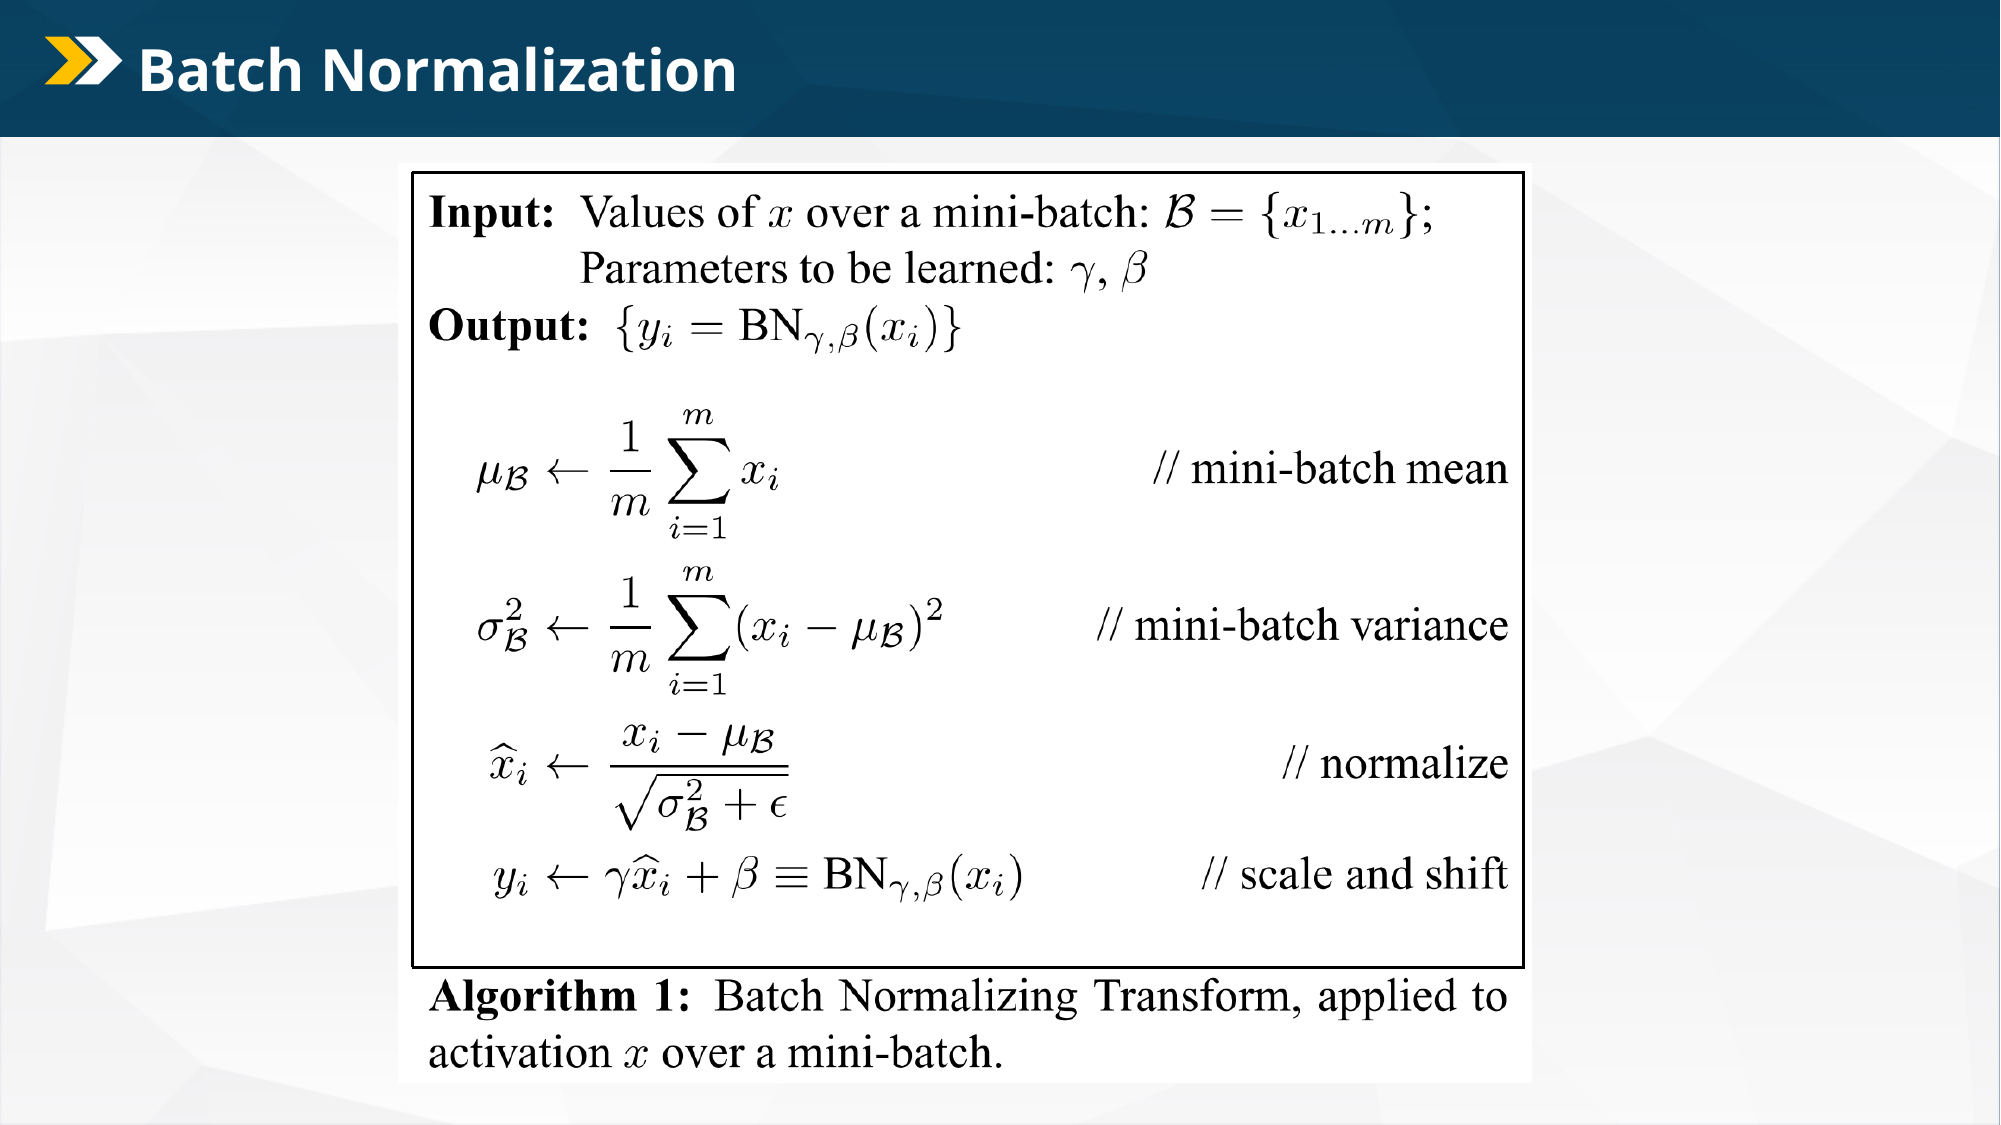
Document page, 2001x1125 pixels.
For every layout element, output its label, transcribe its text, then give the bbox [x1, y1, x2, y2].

title Batch Normalization [122, 33, 1755, 124]
picture [0, 0, 2000, 1125]
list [397, 163, 1532, 1083]
